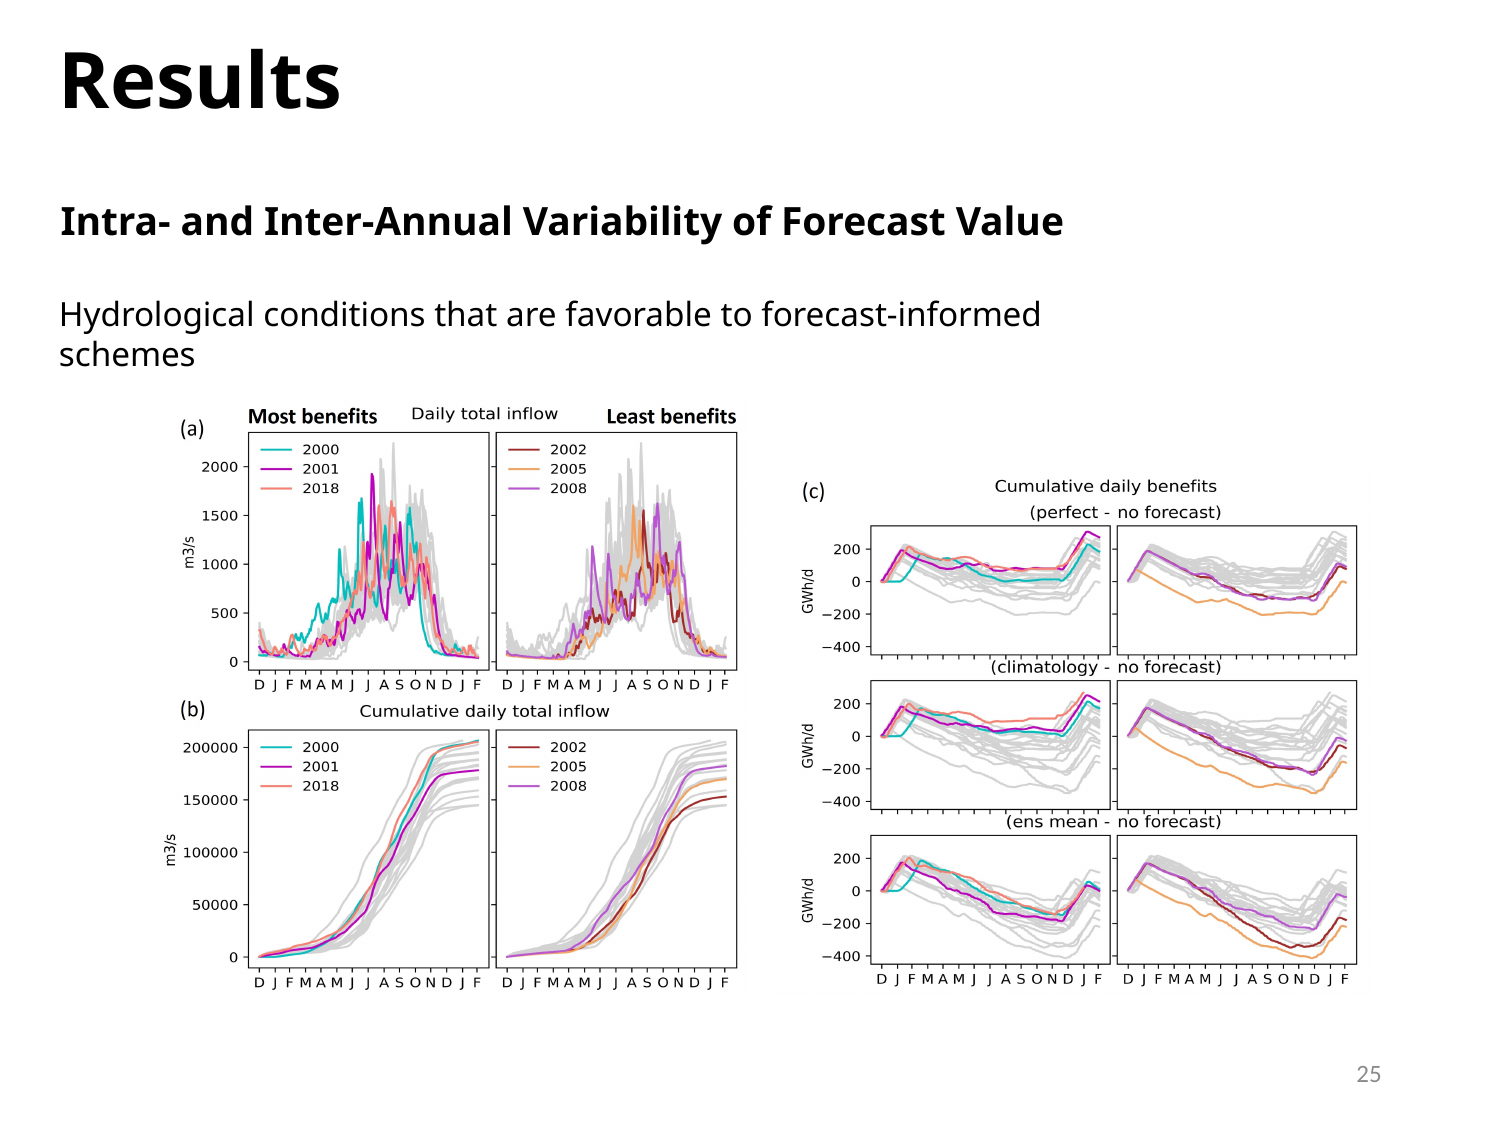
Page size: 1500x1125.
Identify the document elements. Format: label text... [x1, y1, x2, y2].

picture [152, 395, 750, 996]
slide_number 25 [1059, 1042, 1397, 1103]
picture [773, 470, 1372, 996]
text_box Hydrological conditions that are favorable to forecast-informed schemes [44, 285, 1163, 381]
text_box Results [44, 23, 1432, 132]
text_box Intra‐ and Inter‐Annual Variability of Forecast Value [44, 189, 1408, 251]
